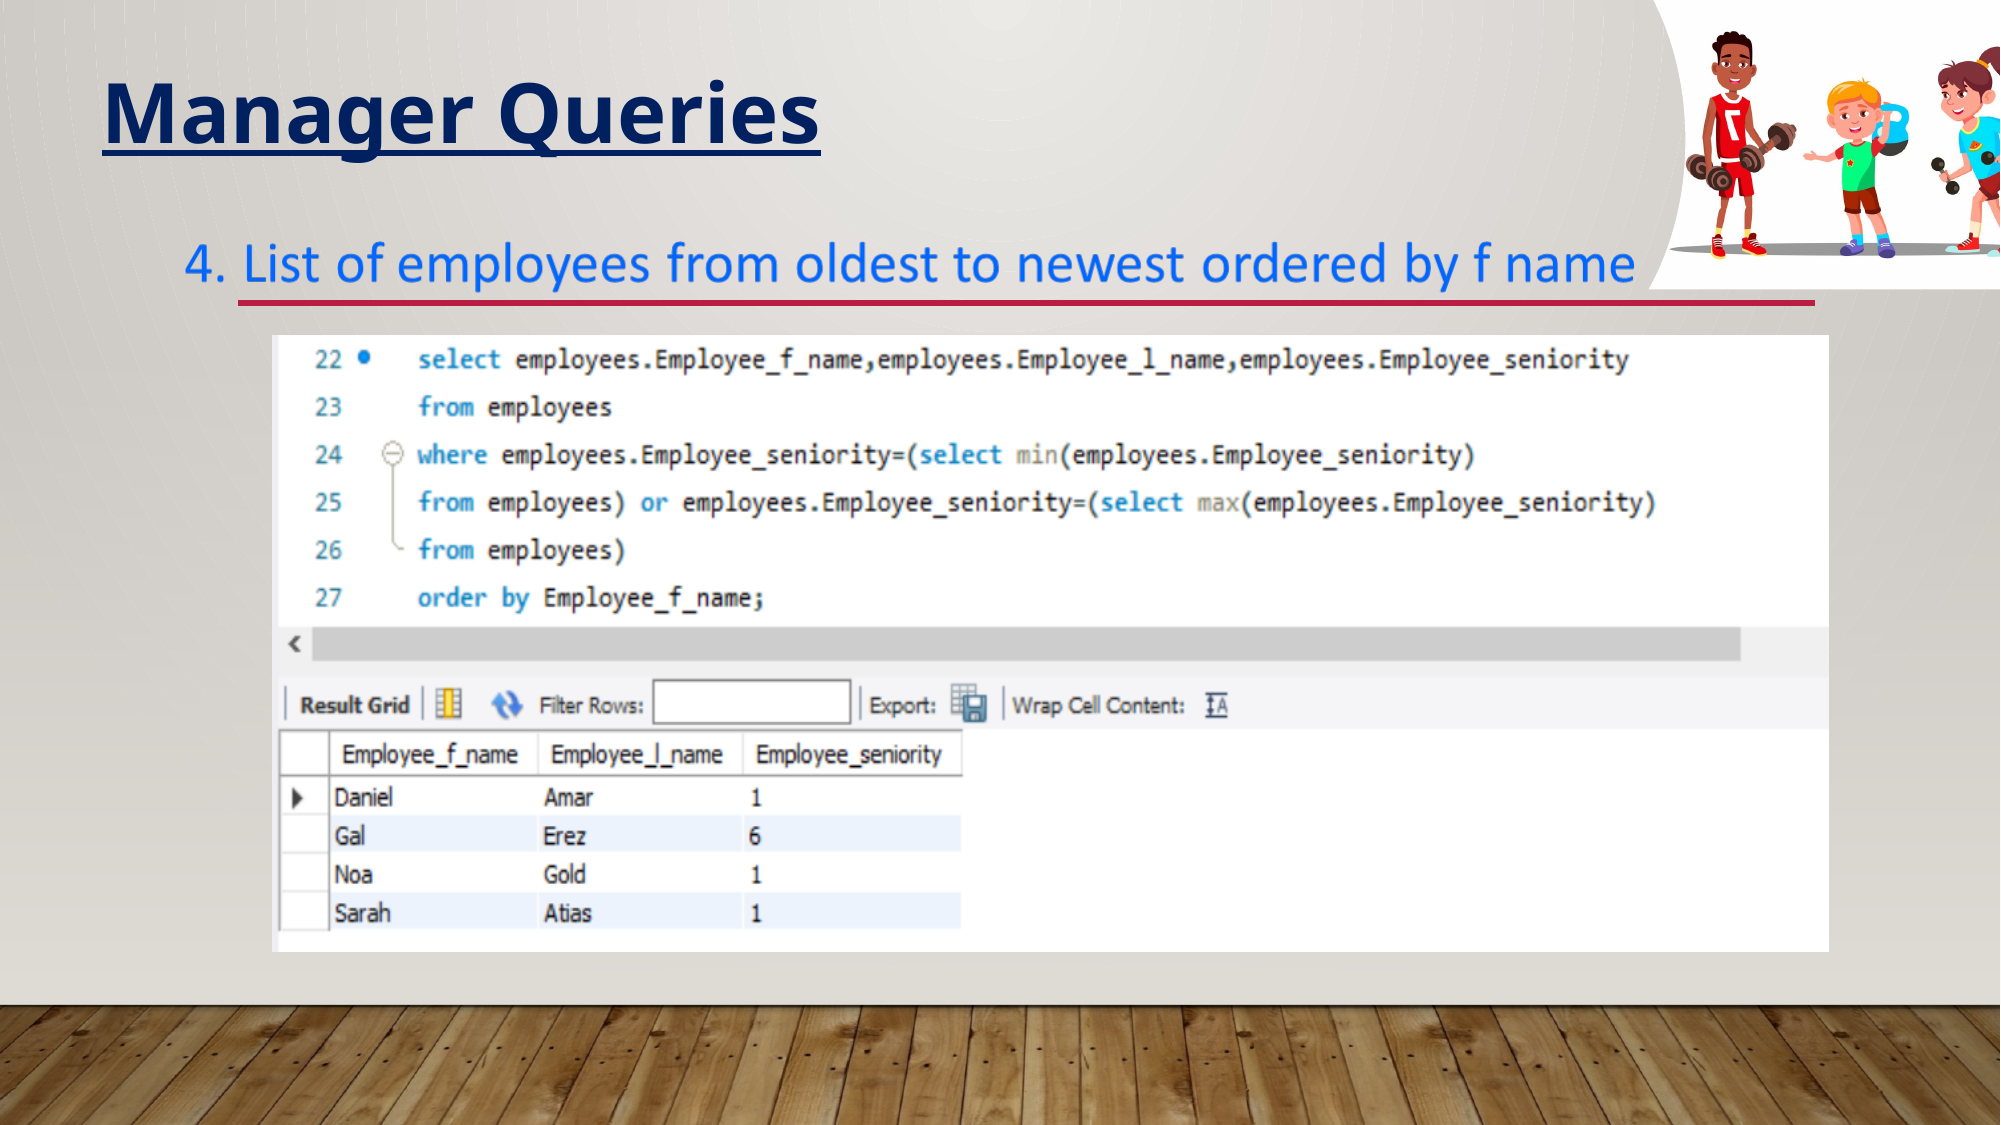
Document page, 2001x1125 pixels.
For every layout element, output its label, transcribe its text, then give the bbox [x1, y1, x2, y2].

picture [272, 335, 1829, 952]
picture [0, 1005, 2000, 1125]
text_box Manager Queries [101, 61, 911, 161]
picture [149, 0, 2000, 333]
